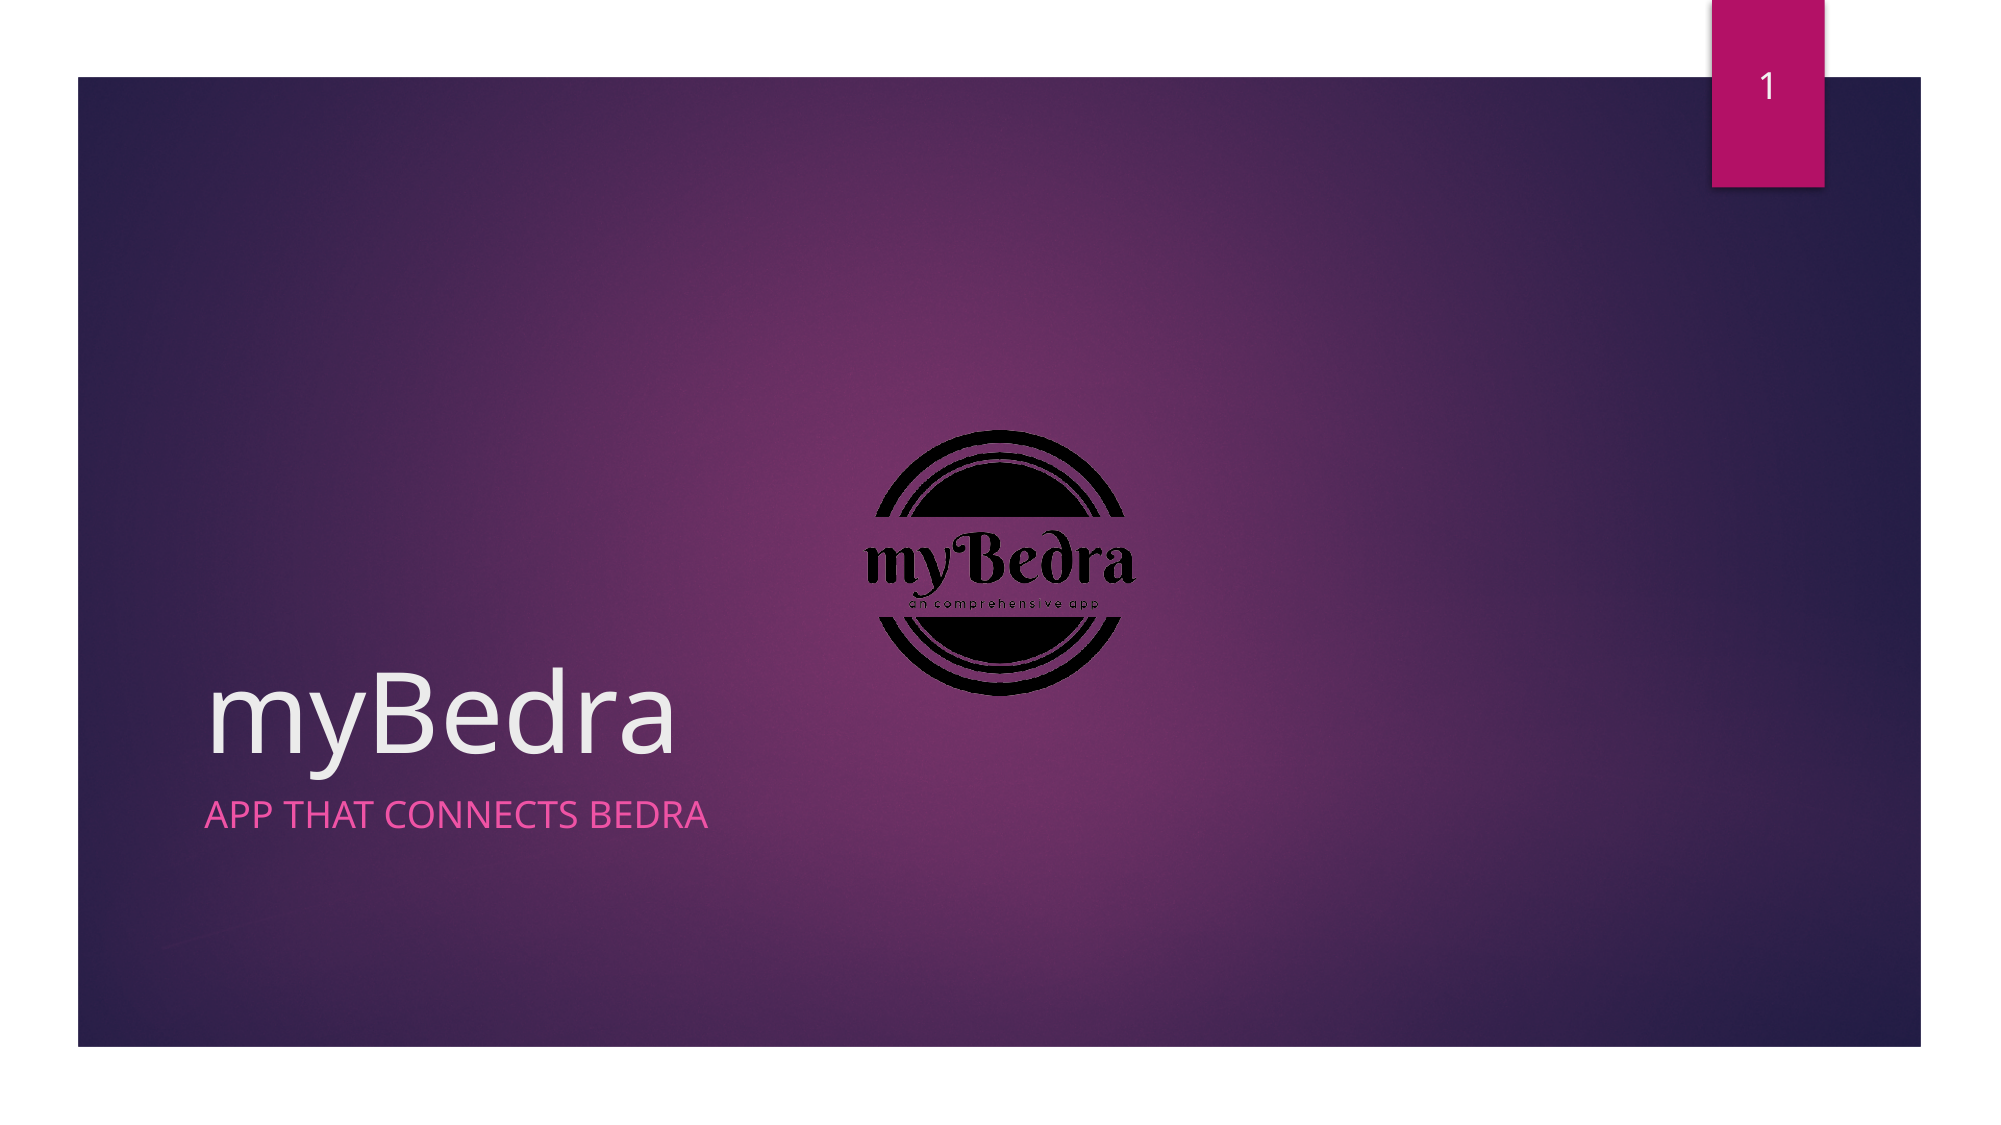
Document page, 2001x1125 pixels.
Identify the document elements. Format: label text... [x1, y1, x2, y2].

title myBedra [189, 344, 1638, 783]
subtitle App that connects bedra [189, 783, 1638, 925]
text_box 1 [1711, 54, 1825, 115]
picture [816, 379, 1184, 746]
